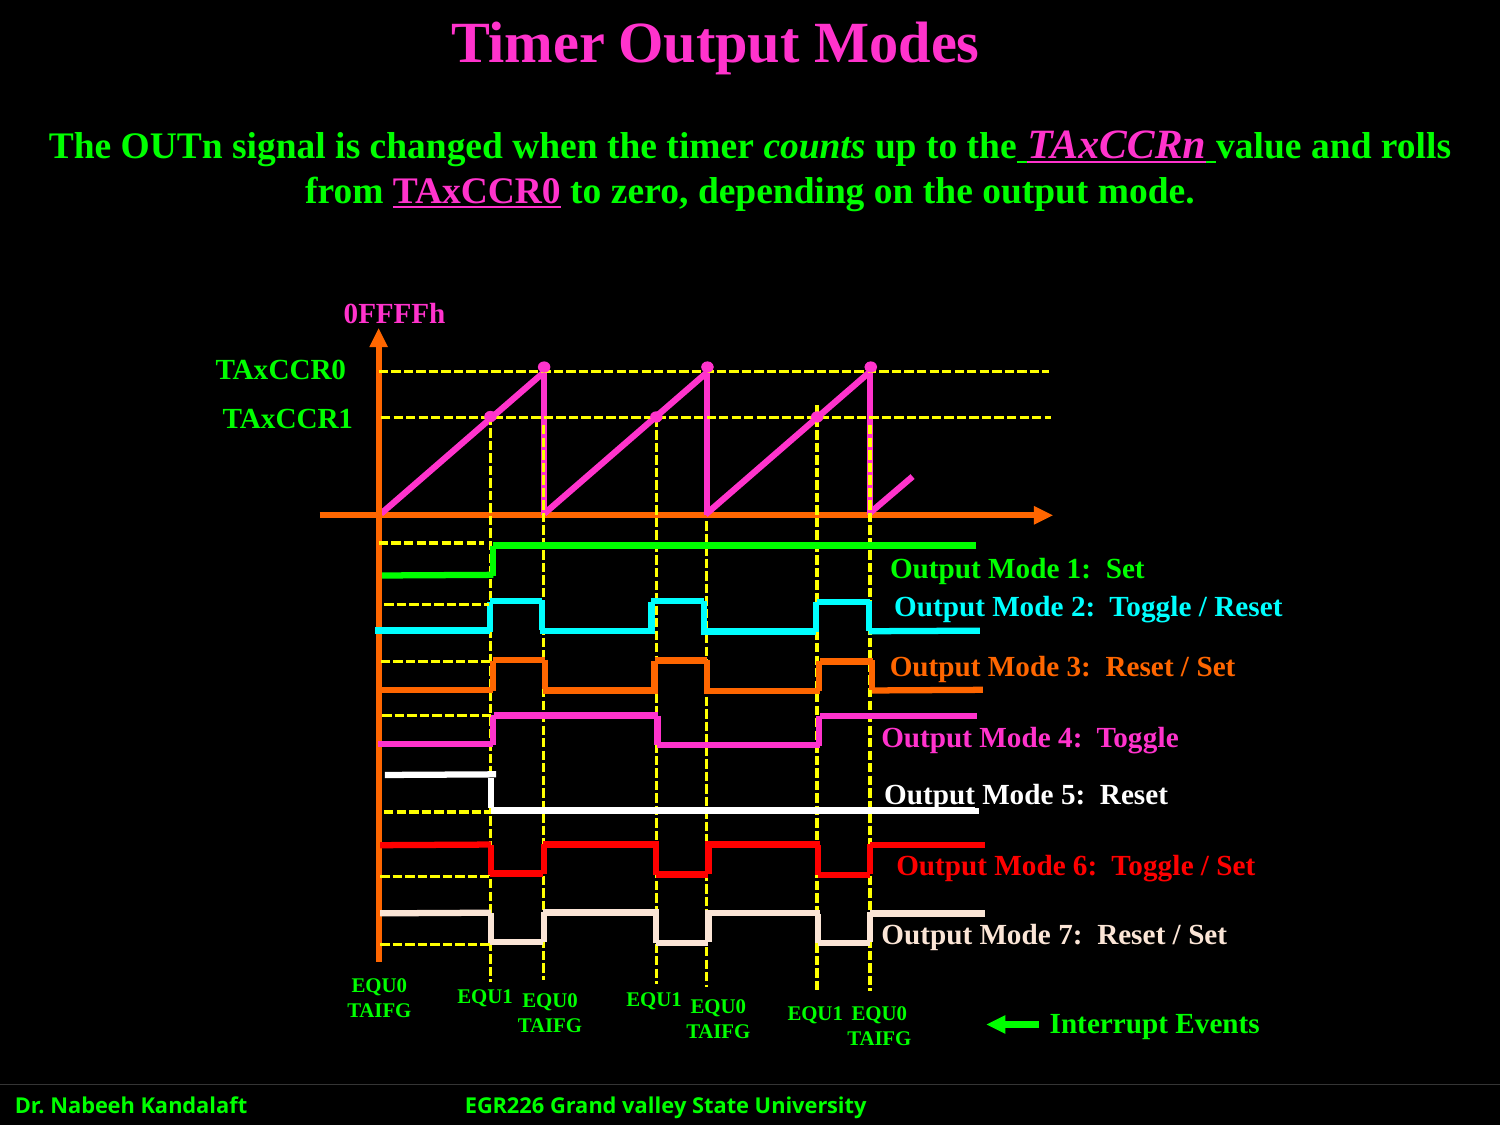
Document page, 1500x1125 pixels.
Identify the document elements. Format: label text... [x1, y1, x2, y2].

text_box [380, 908, 1244, 959]
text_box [384, 768, 1192, 819]
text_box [871, 476, 913, 513]
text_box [544, 418, 656, 514]
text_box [380, 372, 544, 417]
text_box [818, 418, 869, 515]
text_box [375, 580, 1300, 662]
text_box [708, 373, 869, 417]
text_box [0, 219, 1500, 1084]
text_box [491, 418, 543, 514]
text_box Dr. Nabeeh Kandalaft EGR226 Grand valley State University [0, 1084, 1500, 1125]
text_box TAxCCR1 [207, 392, 369, 443]
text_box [544, 372, 708, 417]
text_box EQU0 TAIFG [671, 985, 766, 1051]
text_box EQU1 [442, 975, 528, 1015]
text_box 0FFFFh [328, 287, 461, 338]
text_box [380, 418, 490, 514]
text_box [378, 640, 1253, 692]
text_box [378, 711, 1203, 762]
text_box The OUTn signal is changed when the timer counts up to the TAxCCRn value and rolls from TAxCCR0 to zero, depending on the output mode. [0, 108, 1500, 219]
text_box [708, 418, 816, 515]
text_box [0, 0, 1500, 108]
text_box TAxCCR0 [200, 343, 362, 393]
text_box [537, 361, 551, 371]
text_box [380, 838, 1272, 890]
text_box EQU0 TAIFG [332, 964, 427, 1030]
text_box Output Mode 1: Set [875, 542, 1160, 580]
text_box Interrupt Events [1034, 997, 1276, 1048]
text_box EQU1 [611, 977, 697, 1018]
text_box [657, 418, 707, 514]
text_box [864, 361, 878, 371]
text_box EQU0 TAIFG [832, 991, 927, 1057]
text_box EQU1 [772, 992, 858, 1033]
text_box Timer Output Modes [433, 0, 998, 83]
text_box EQU0 TAIFG [503, 978, 598, 1044]
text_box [378, 542, 977, 576]
text_box [701, 361, 714, 371]
